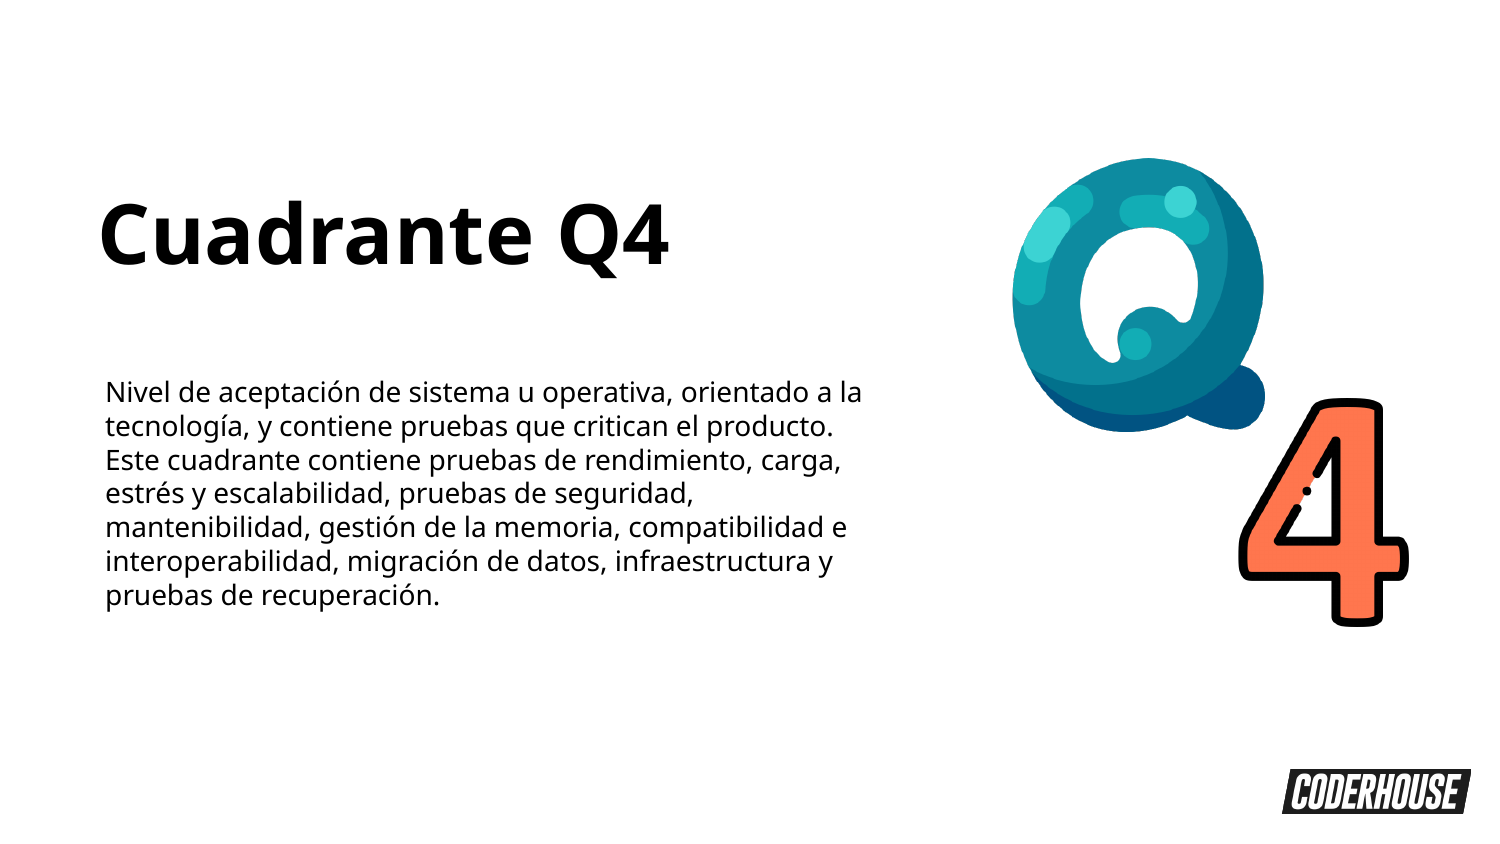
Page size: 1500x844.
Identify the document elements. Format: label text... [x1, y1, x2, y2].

picture [1281, 769, 1471, 814]
picture [1001, 157, 1438, 627]
text_box Nivel de aceptación de sistema u operativa, orientado a la tecnología, y contiene pruebas que critican el producto. Este cuadrante contiene pruebas de rendimiento, carga, estrés y escalabilidad, pruebas de seguridad, mantenibilidad, gestión de la memoria, compatibilidad e interoperabilidad, migración de datos, infraestructura y pruebas de recuperación. [90, 359, 909, 694]
text_box Cuadrante Q4 [82, 177, 901, 388]
